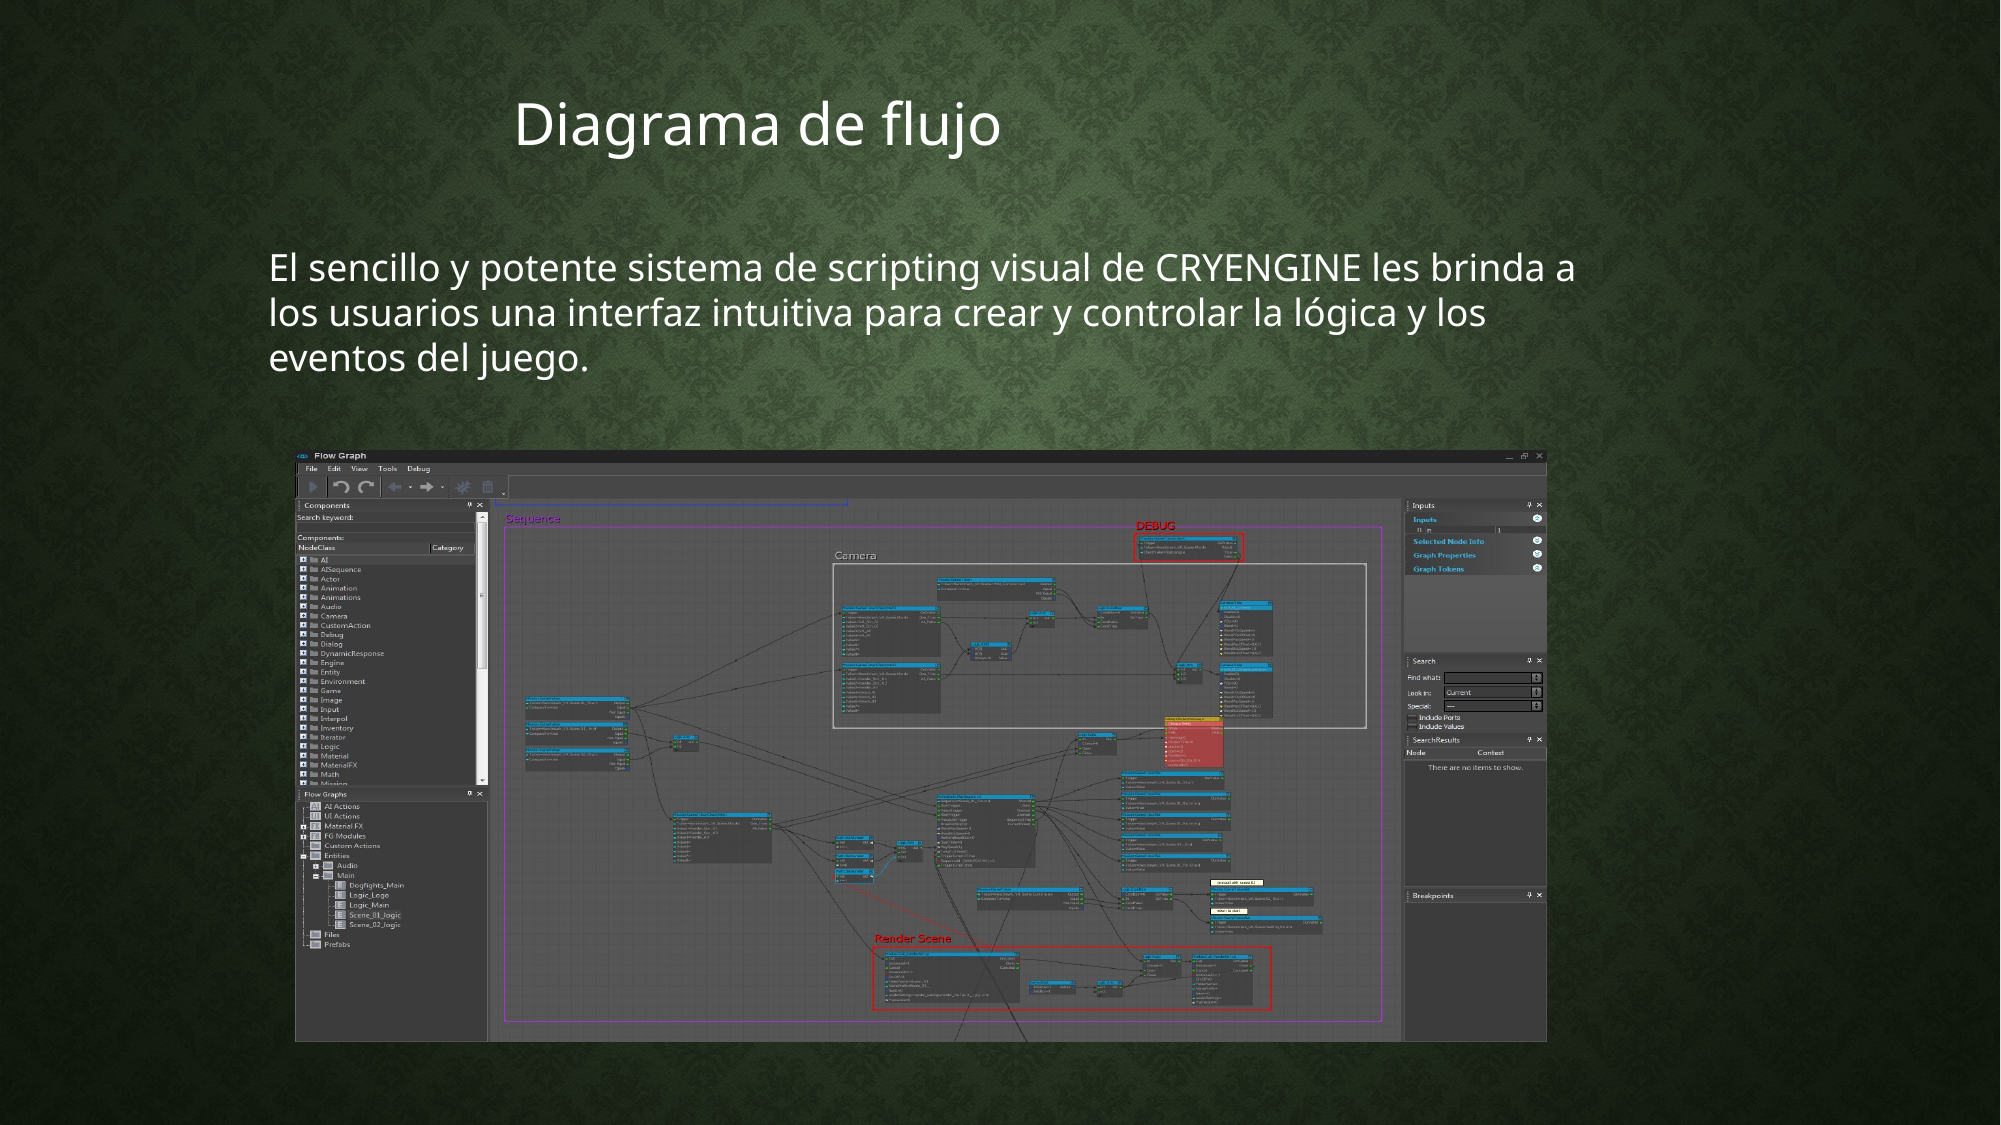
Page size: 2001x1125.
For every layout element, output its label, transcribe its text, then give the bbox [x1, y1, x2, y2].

text_box El sencillo y potente sistema de scripting visual de CRYENGINE les brinda a los usuarios una interfaz intuitiva para crear y controlar la lógica y los eventos del juego. [253, 236, 1634, 387]
picture [295, 449, 1547, 1042]
text_box Diagrama de flujo [498, 80, 1080, 235]
